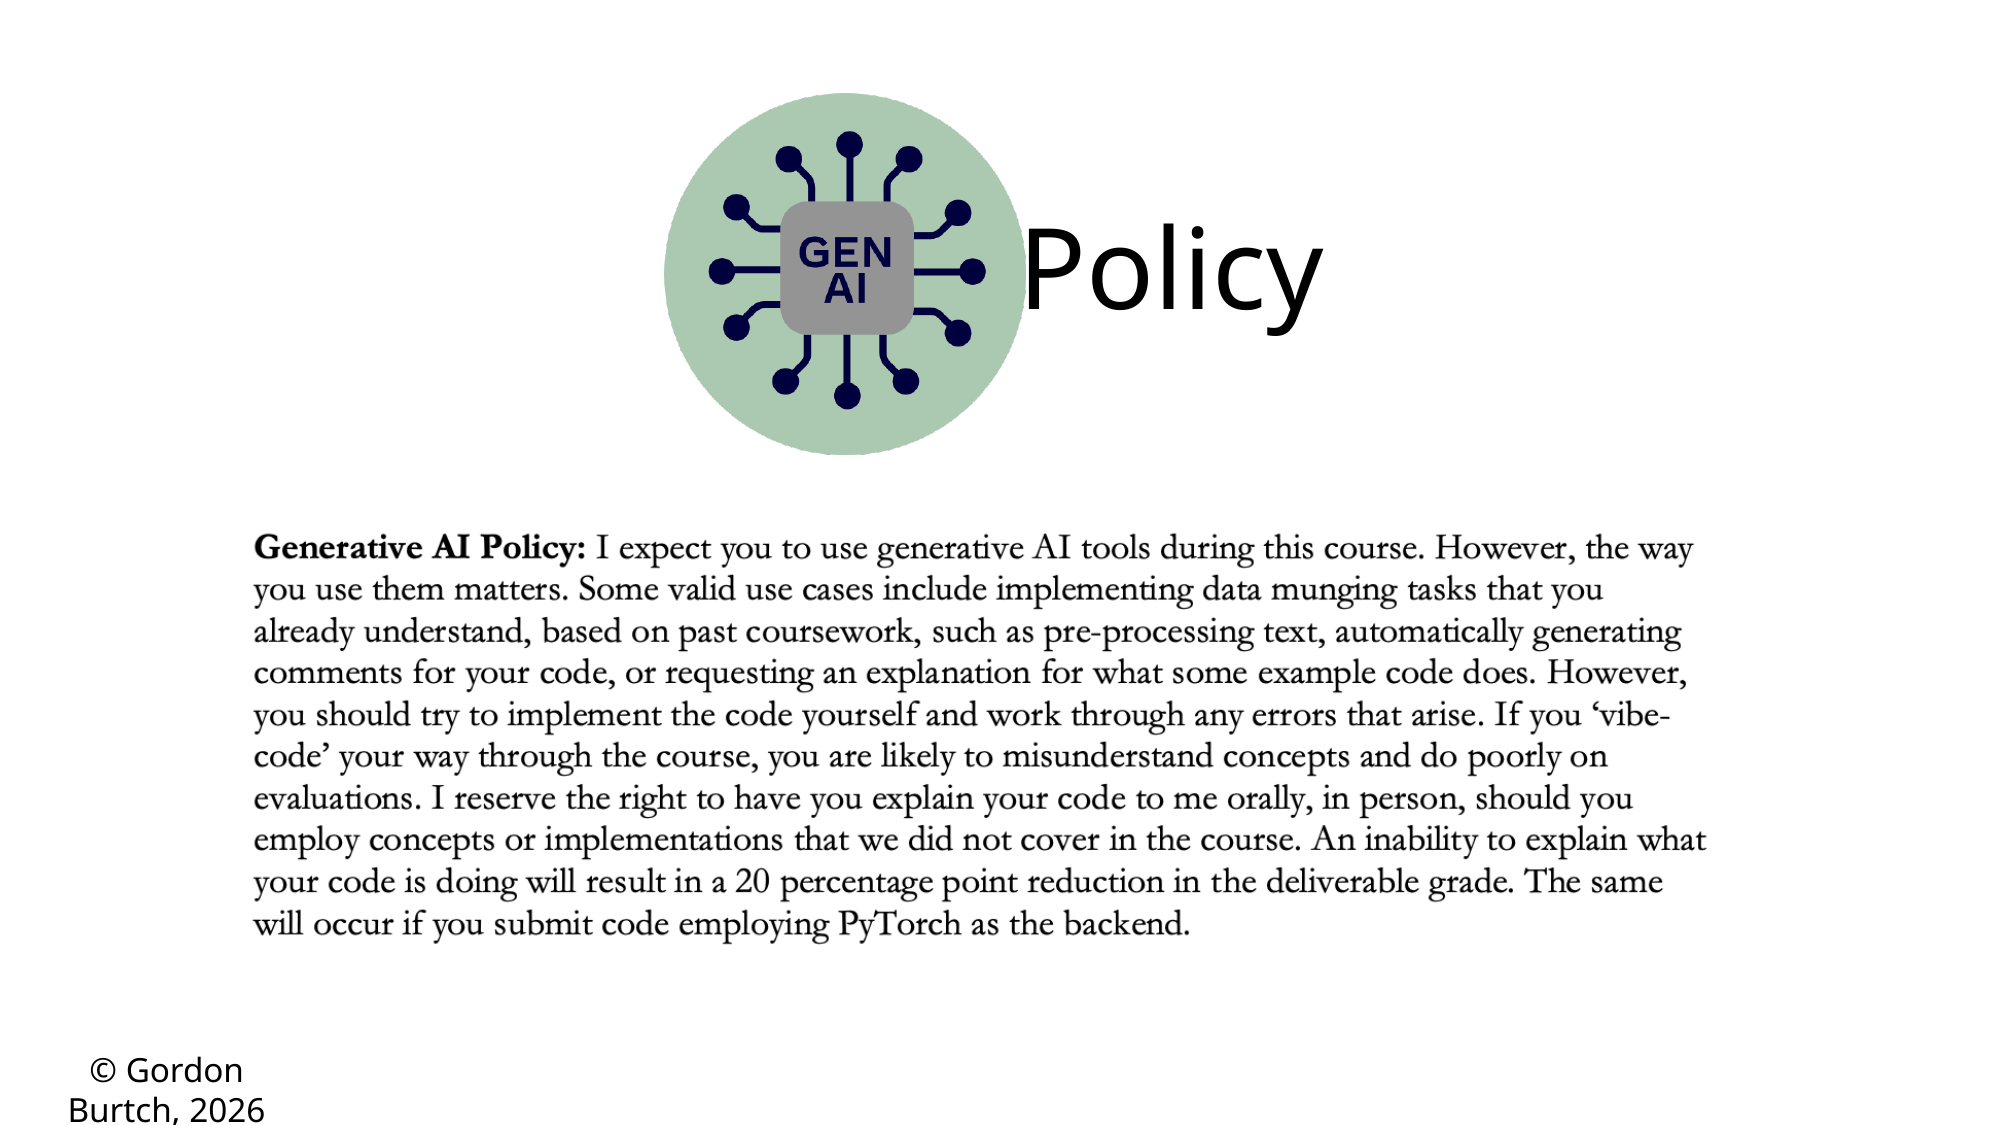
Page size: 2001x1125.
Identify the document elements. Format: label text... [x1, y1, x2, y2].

picture [235, 512, 1727, 955]
picture [664, 93, 1026, 455]
text_box Policy [1030, 189, 1362, 340]
